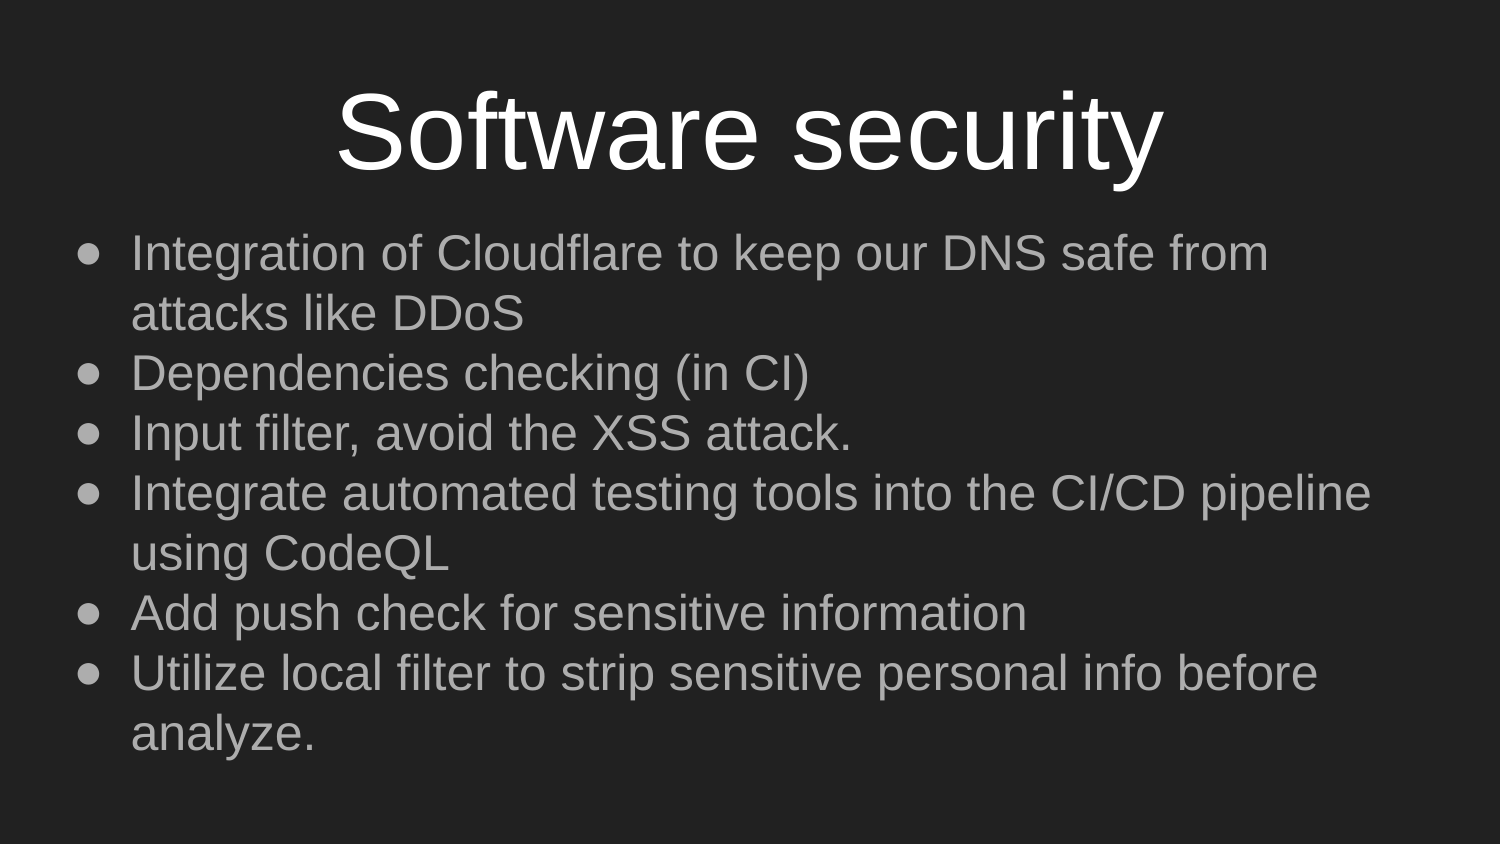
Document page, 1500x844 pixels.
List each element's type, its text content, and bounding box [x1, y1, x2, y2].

title Software security [51, 40, 1449, 205]
subtitle Integration of Cloudflare to keep our DNS safe from attacks like DDoS Dependencies checking (in CI) Input filter, avoid the XSS attack. Integrate automated testing tools into the CI/CD pipeline using CodeQL Add push check for sensitive information Utilize local filter to strip sensitive personal info before analyze. [51, 205, 1449, 777]
